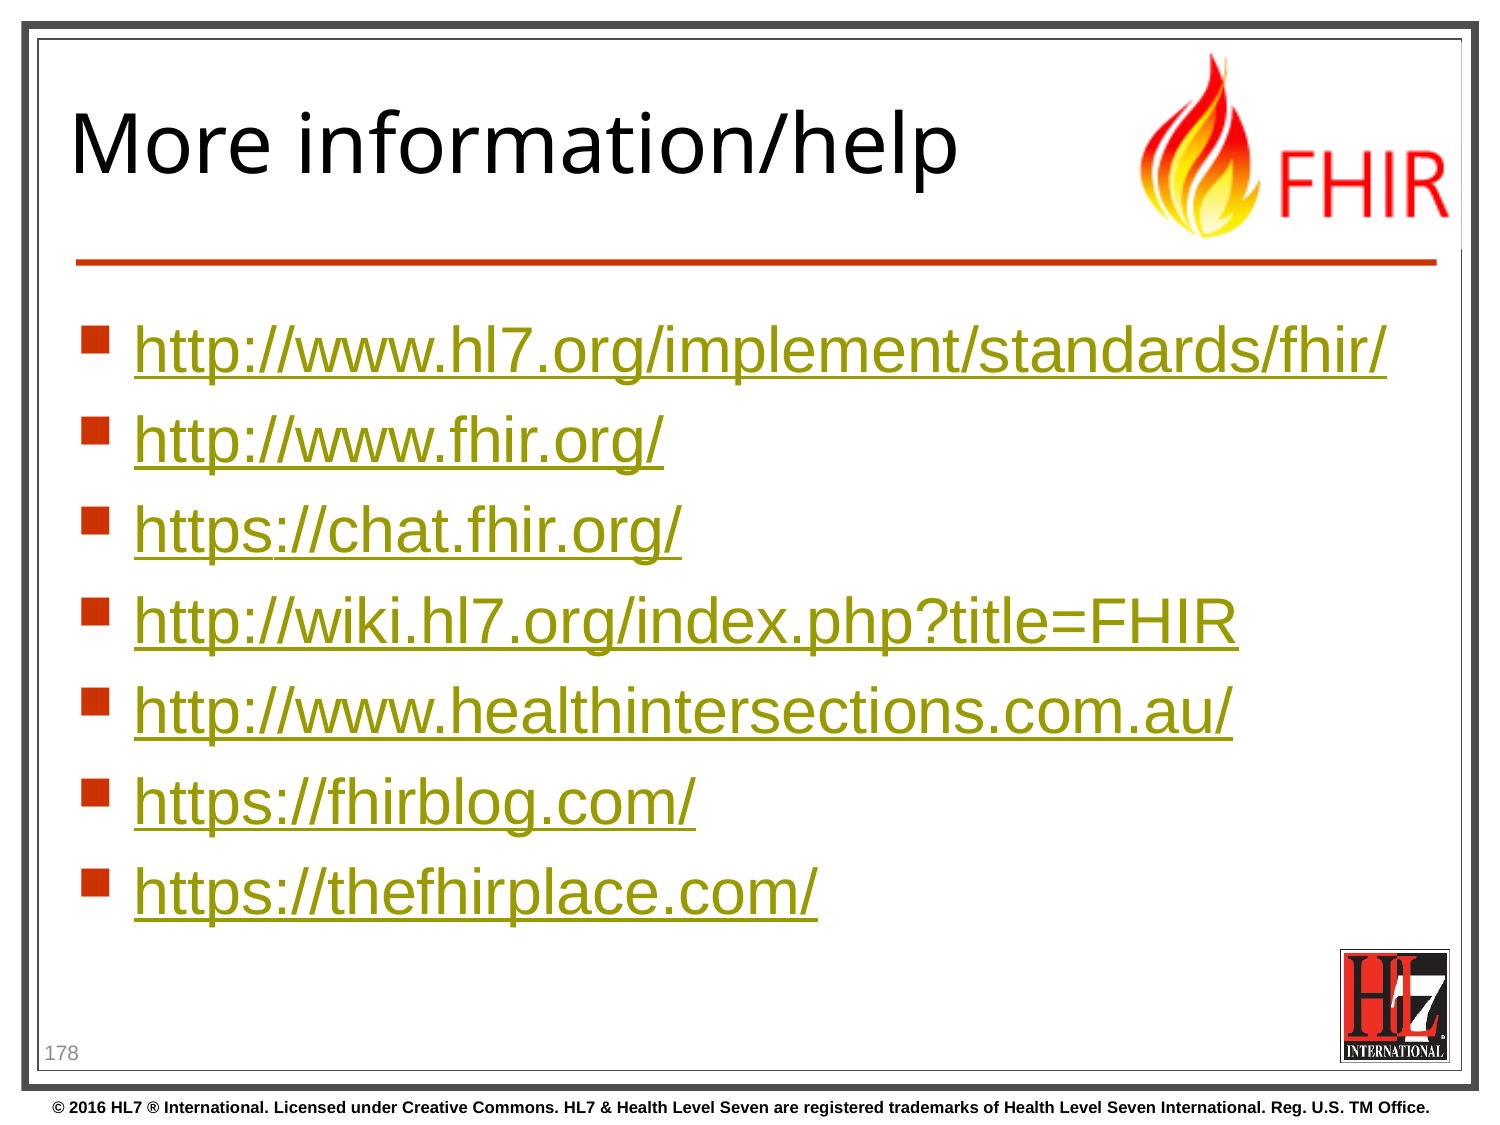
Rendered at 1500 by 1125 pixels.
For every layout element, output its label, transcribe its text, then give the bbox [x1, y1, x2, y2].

slide_number 178 [29, 1034, 148, 1071]
picture [1128, 42, 1462, 249]
picture [1340, 949, 1450, 1063]
list http://www.hl7.org/implement/standards/fhir/ http://www.fhir.org/ https://chat.fhir.org/ http://wiki.hl7.org/index.php?title=FHIR http://www.healthintersections.com.au/ https://fhirblog.com/ https://thefhirplace.com/ [62, 299, 1438, 1035]
title More information/help [53, 54, 1128, 244]
